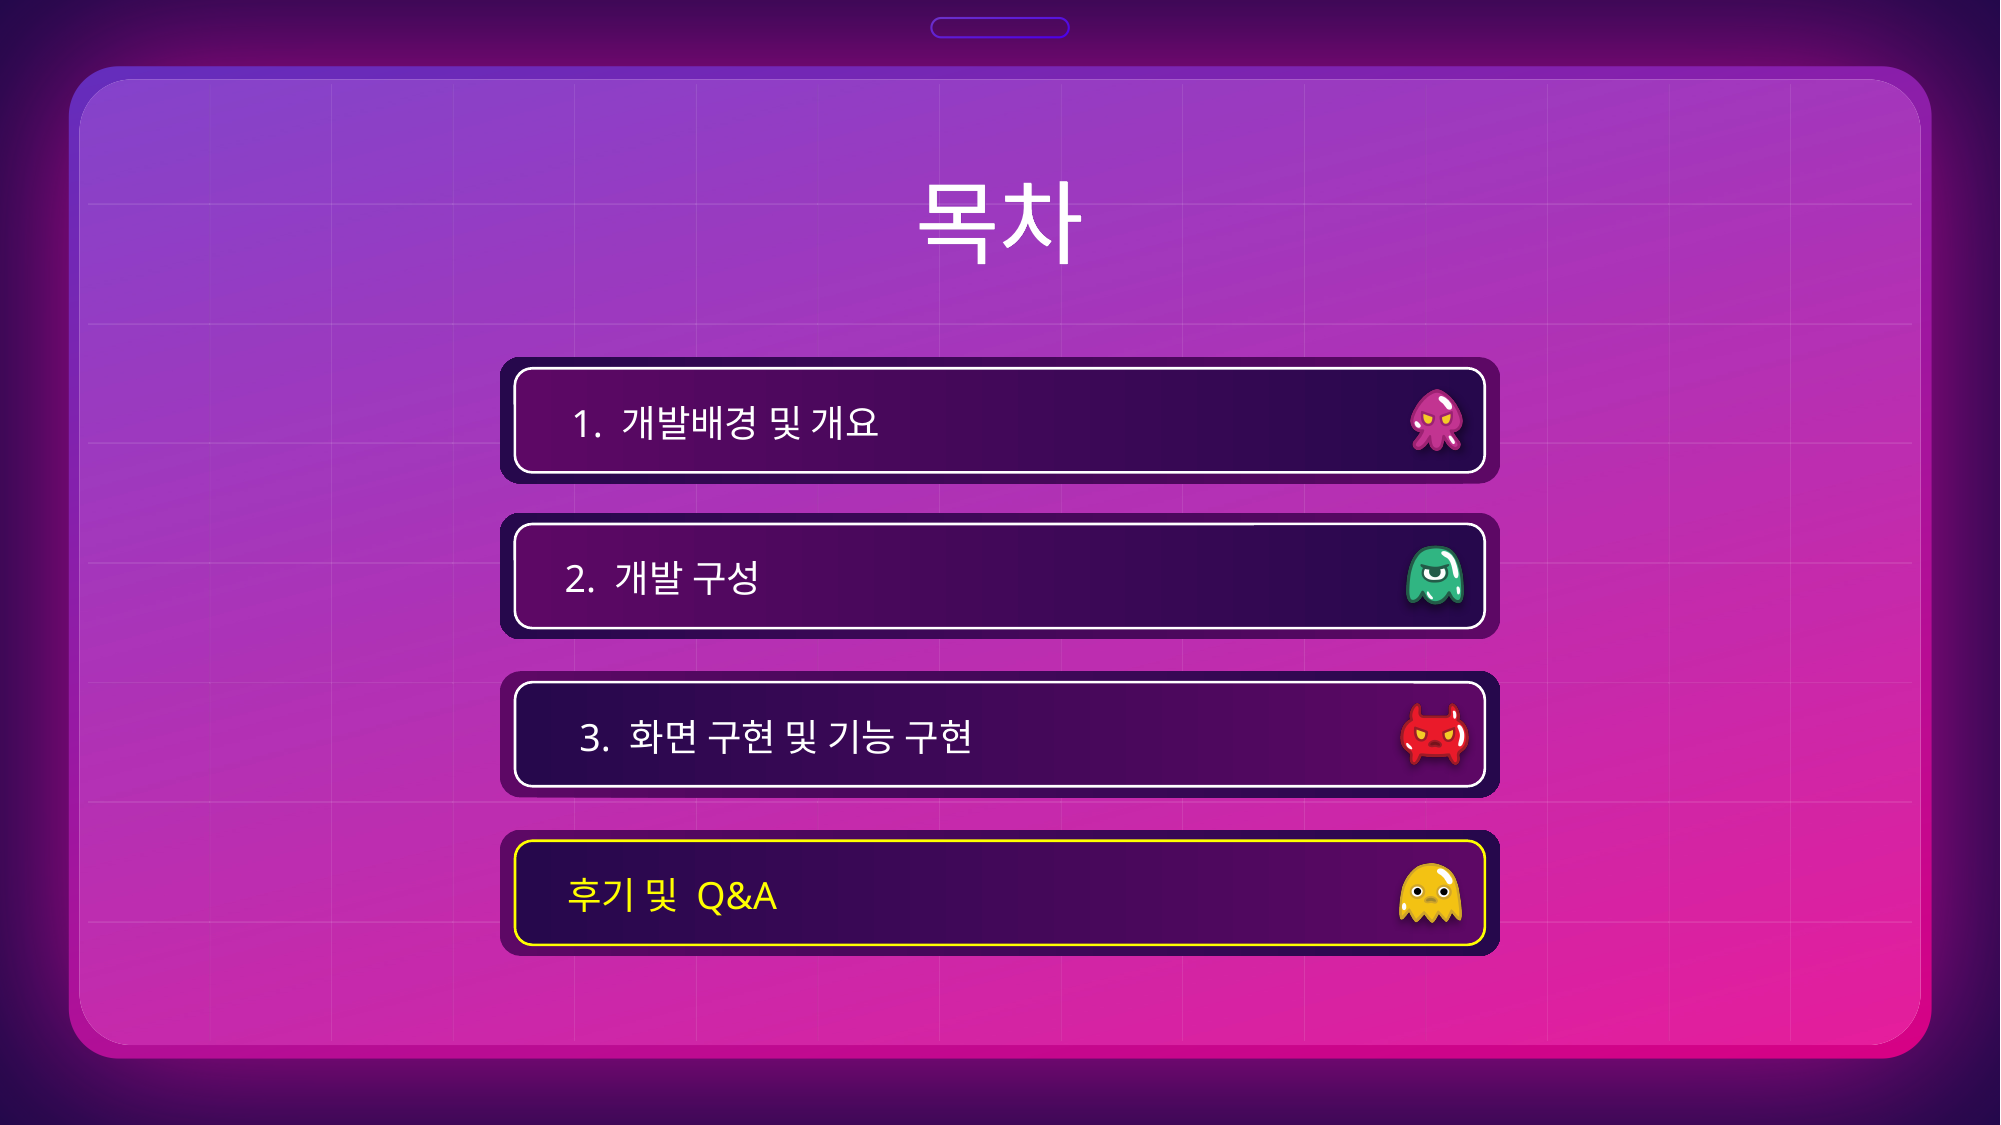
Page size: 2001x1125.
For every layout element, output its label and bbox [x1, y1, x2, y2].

text_box [499, 829, 1501, 956]
text_box [499, 512, 1501, 640]
picture [0, 0, 2000, 1125]
text_box [499, 671, 1501, 798]
text_box [499, 357, 1501, 484]
text_box [893, 158, 1107, 285]
